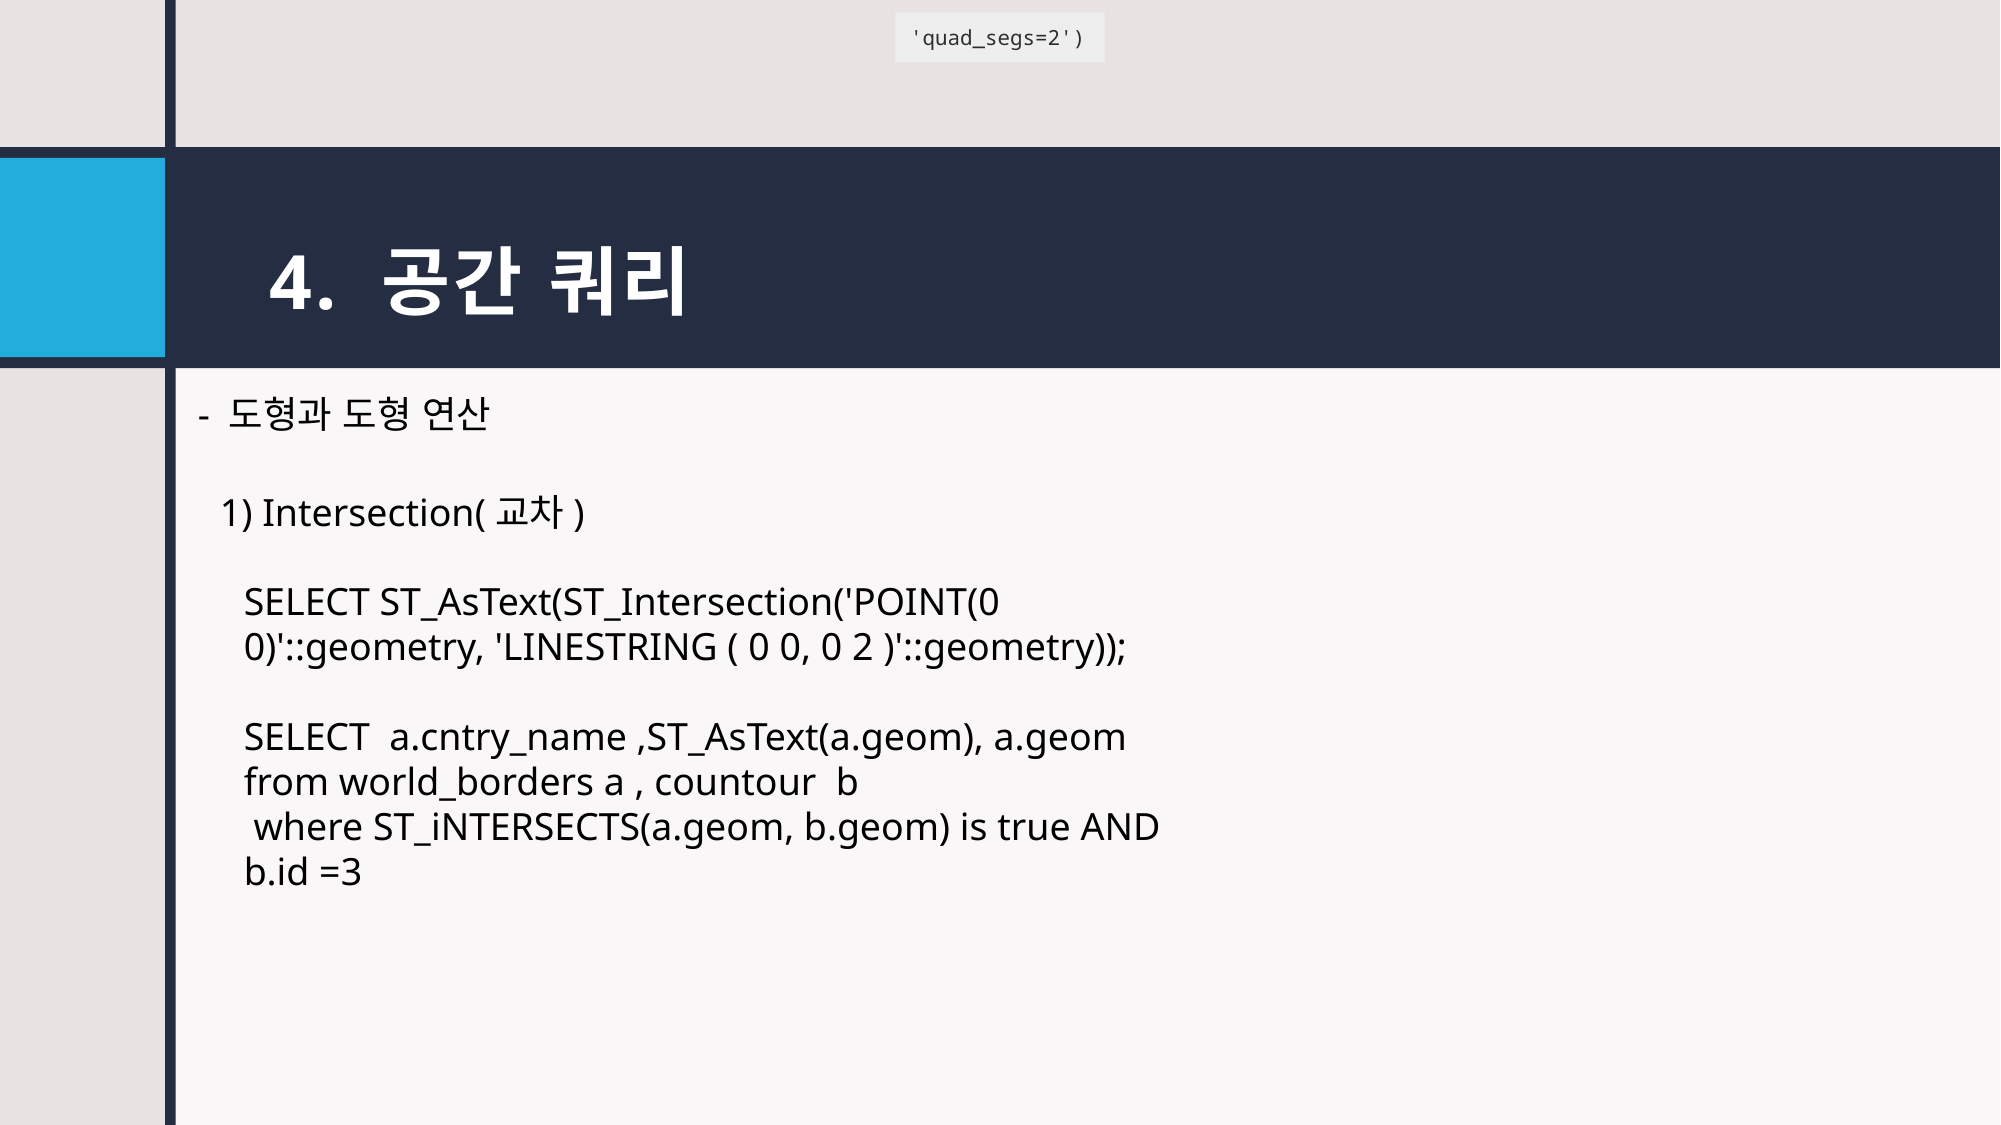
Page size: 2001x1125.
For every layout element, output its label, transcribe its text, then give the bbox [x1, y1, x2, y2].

text_box [0, 0, 164, 146]
text_box [177, 146, 2000, 369]
text_box [164, 0, 177, 1125]
text_box 'quad_segs=2') [895, 12, 1105, 63]
text_box [0, 157, 164, 358]
text_box [0, 146, 164, 157]
text_box - 도형과 도형 연산 [183, 338, 1928, 444]
text_box 1) Intersection(교차) [205, 482, 1917, 542]
text_box [0, 358, 164, 369]
text_box [0, 369, 164, 1125]
text_box [177, 0, 2000, 146]
title 4. 공간 쿼리 [251, 171, 1895, 338]
text_box SELECT ST_AsText(ST_Intersection('POINT(0 0)'::geometry, 'LINESTRING ( 0 0, 0 2 )'::geometry)); SELECT a.cntry_name ,ST_AsText(a.geom), a.geom from world_borders a , countour b where ST_iNTERSECTS(a.geom, b.geom) is true AND b.id =3 [229, 570, 1229, 901]
text_box [177, 369, 2000, 1125]
